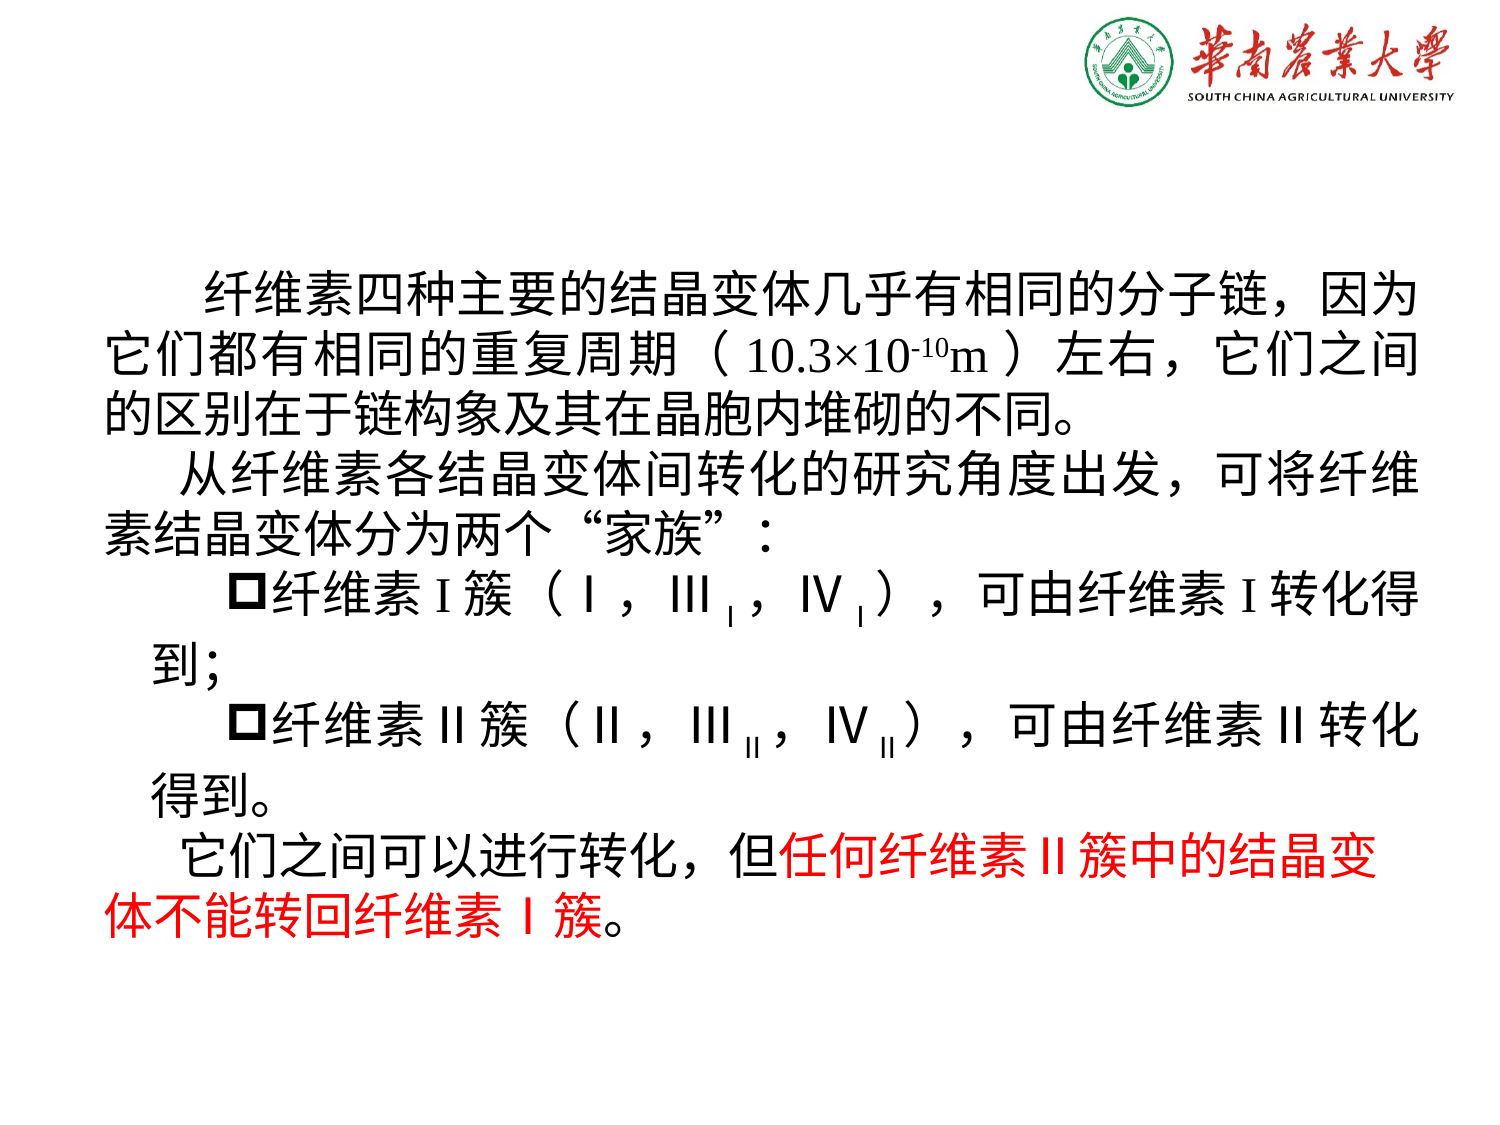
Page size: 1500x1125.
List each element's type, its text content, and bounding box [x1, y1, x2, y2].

text_box 纤维素四种主要的结晶变体几乎有相同的分子链，因为它们都有相同的重复周期（10.3×10-10m）左右，它们之间的区别在于链构象及其在晶胞内堆砌的不同。 从纤维素各结晶变体间转化的研究角度出发，可将纤维素结晶变体分为两个“家族”： 纤维素I簇（Ⅰ，ⅢⅠ，ⅣⅠ），可由纤维素I转化得到； 纤维素Ⅱ簇（Ⅱ，ⅢⅡ，ⅣⅡ），可由纤维素Ⅱ转化得到。 它们之间可以进行转化，但任何纤维素Ⅱ簇中的结晶变体不能转回纤维素Ⅰ簇。 [88, 255, 1436, 952]
picture [1024, 0, 1500, 125]
